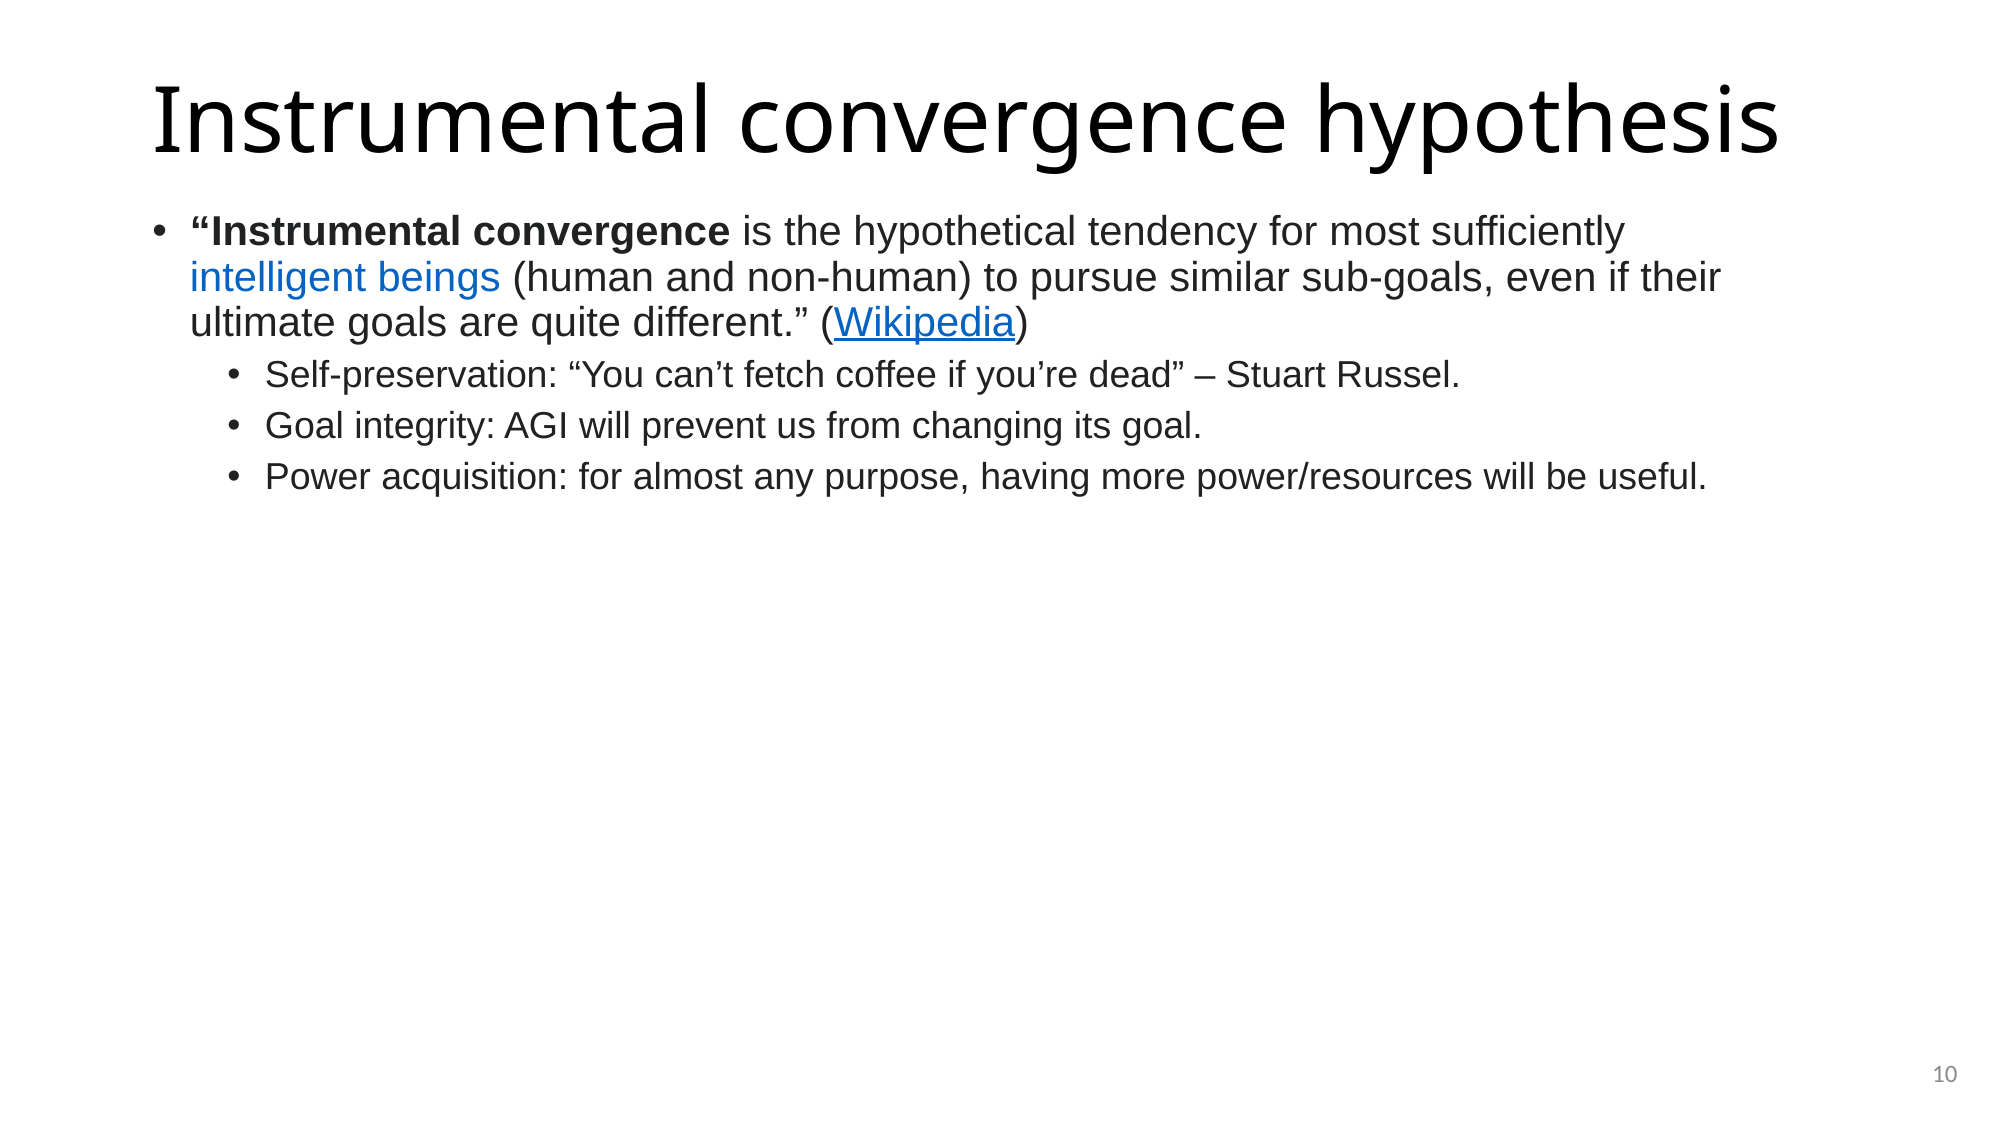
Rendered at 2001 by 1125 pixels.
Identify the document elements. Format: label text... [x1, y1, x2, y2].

slide_number 10 [1907, 1042, 1973, 1103]
title Instrumental convergence hypothesis [137, 59, 1863, 186]
list “Instrumental convergence is the hypothetical tendency for most sufficiently intelligent beings (human and non-human) to pursue similar sub-goals, even if their ultimate goals are quite different.” (Wikipedia) Self-preservation: “You can’t fetch coffee if you’re dead” – Stuart Russel. Goal integrity: AGI will prevent us from changing its goal. Power acquisition: for almost any purpose, having more power/resources will be useful. [137, 202, 1863, 1014]
